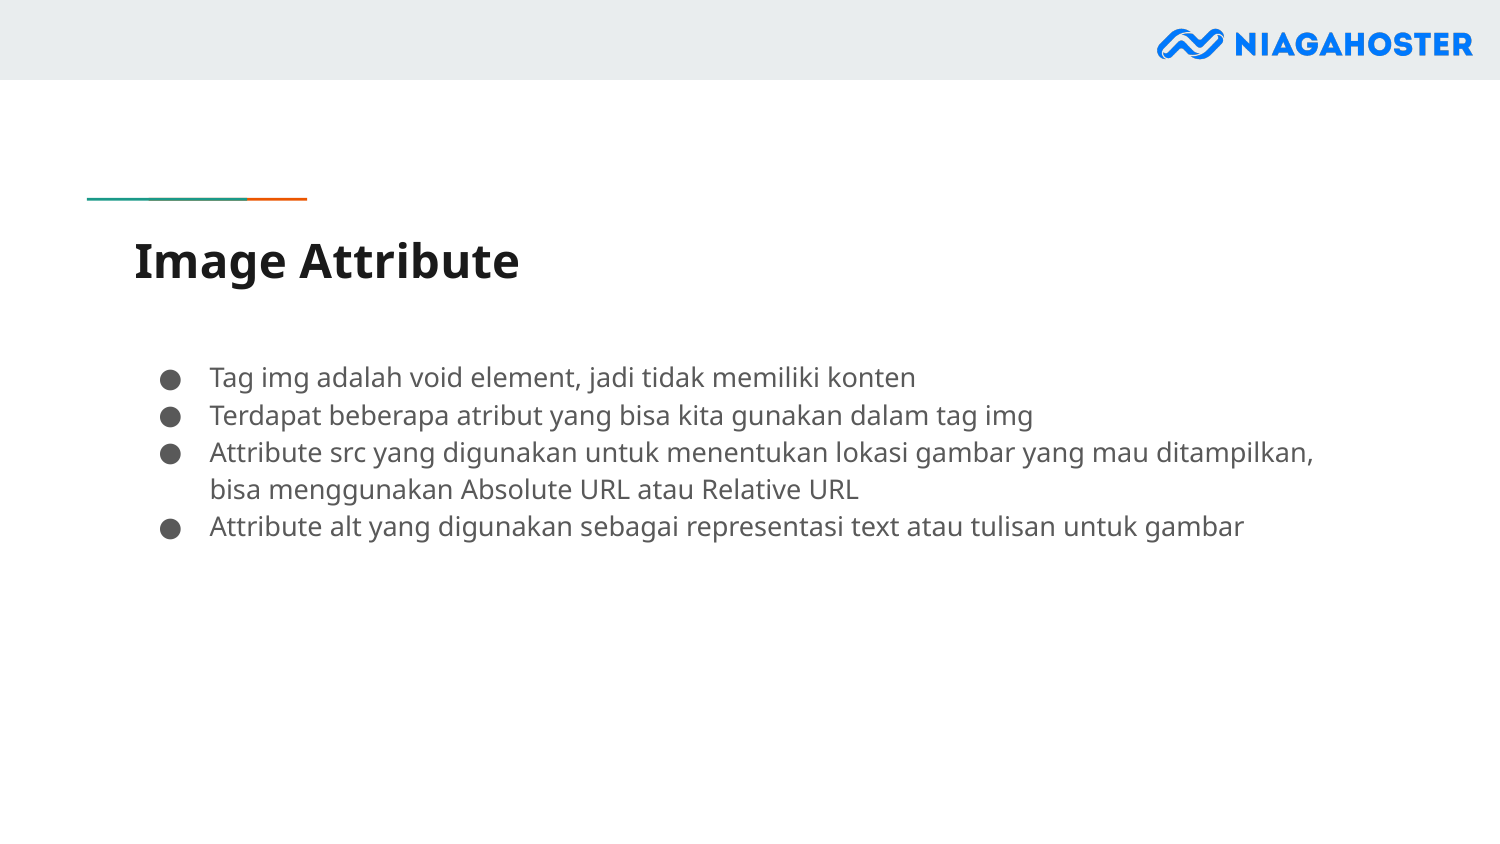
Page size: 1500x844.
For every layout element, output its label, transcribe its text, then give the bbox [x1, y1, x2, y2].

picture [1130, 0, 1500, 89]
title Image Attribute [119, 216, 1381, 305]
list Tag img adalah void element, jadi tidak memiliki konten Terdapat beberapa atribut yang bisa kita gunakan dalam tag img Attribute src yang digunakan untuk menentukan lokasi gambar yang mau ditampilkan, bisa menggunakan Absolute URL atau Relative URL Attribute alt yang digunakan sebagai representasi text atau tulisan untuk gambar [119, 341, 1381, 712]
